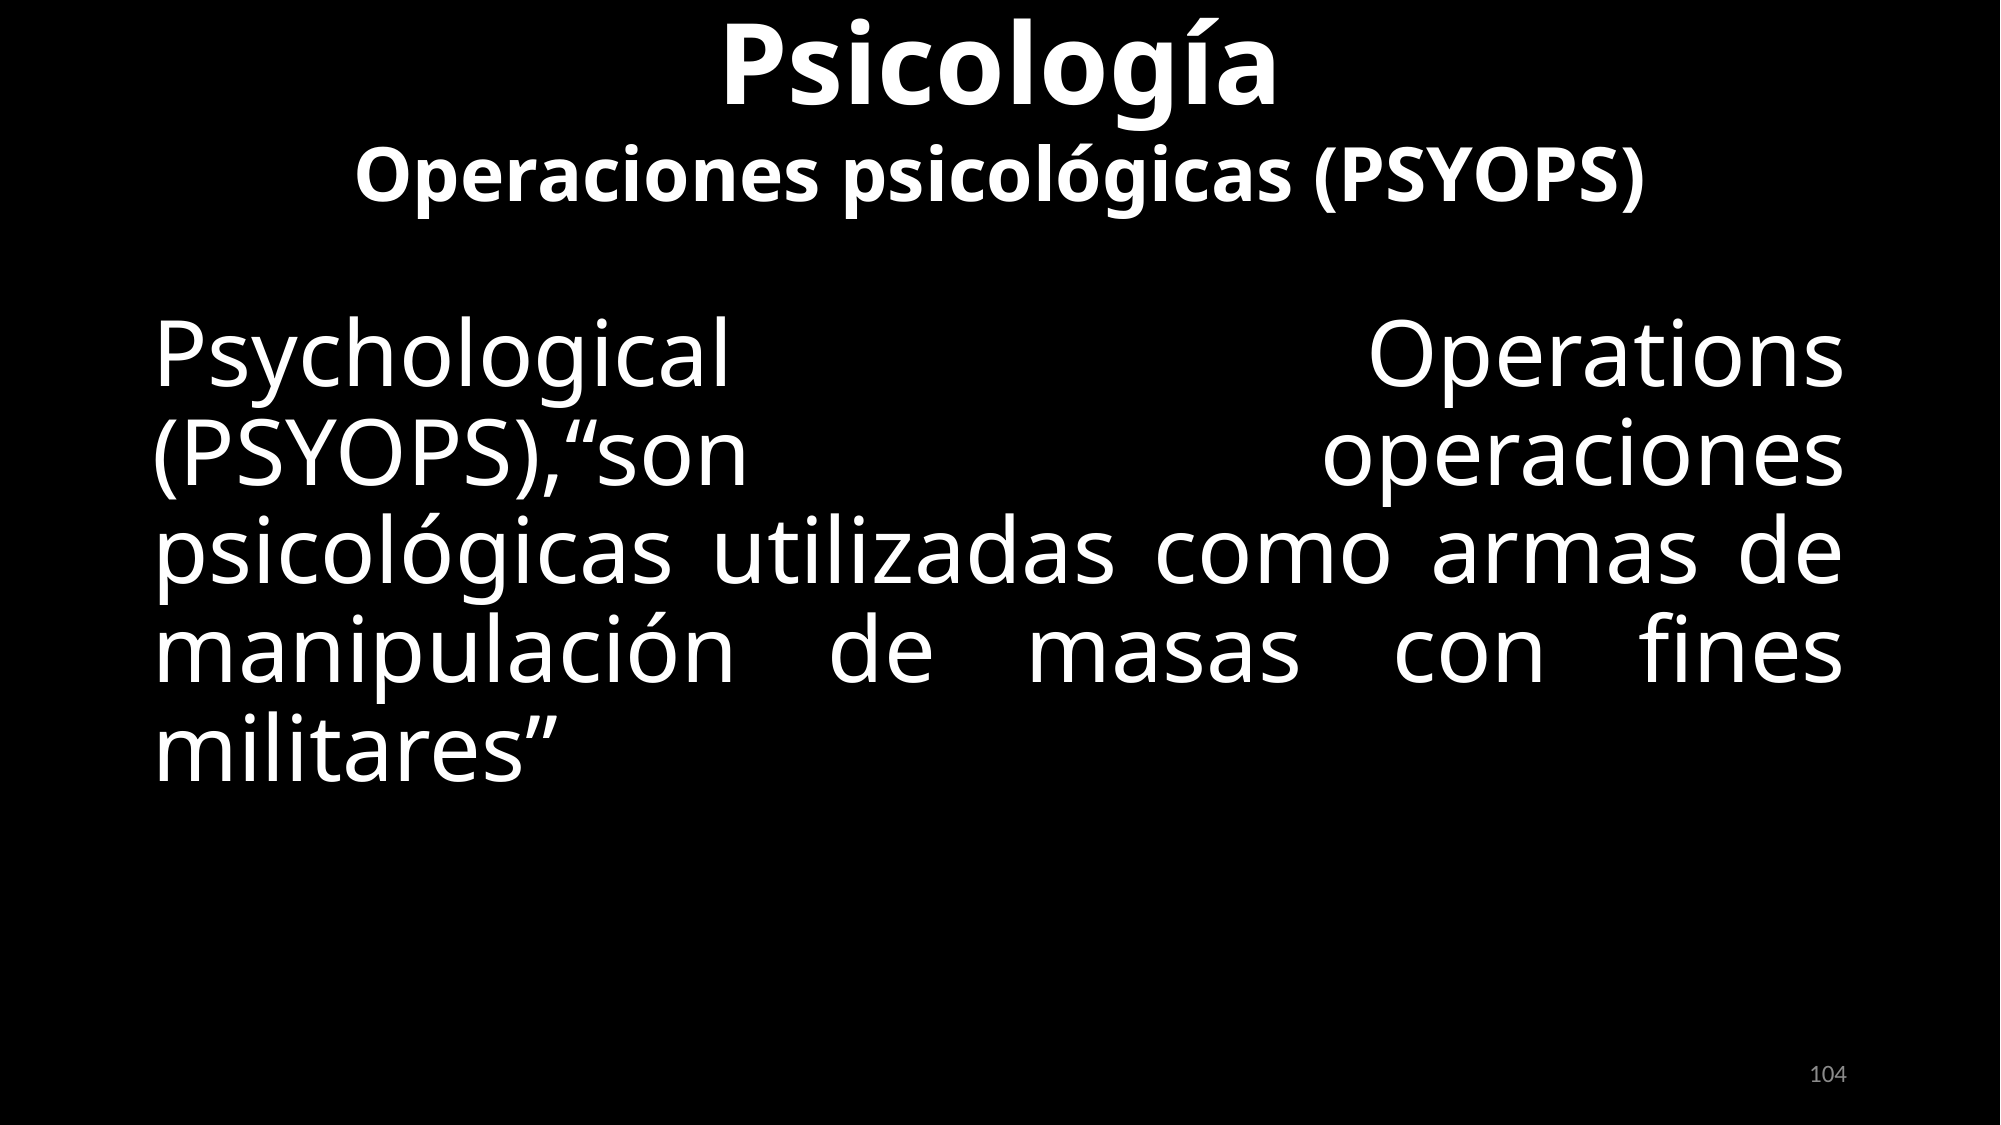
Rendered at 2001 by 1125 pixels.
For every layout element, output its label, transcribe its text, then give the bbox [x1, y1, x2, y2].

list Psychological Operations (PSYOPS),“son operaciones psicológicas utilizadas como armas de manipulación de masas con fines militares” [137, 315, 1863, 1014]
text_box Psicología Operaciones psicológicas (PSYOPS) [0, 0, 2000, 315]
slide_number 104 [1412, 1042, 1863, 1103]
